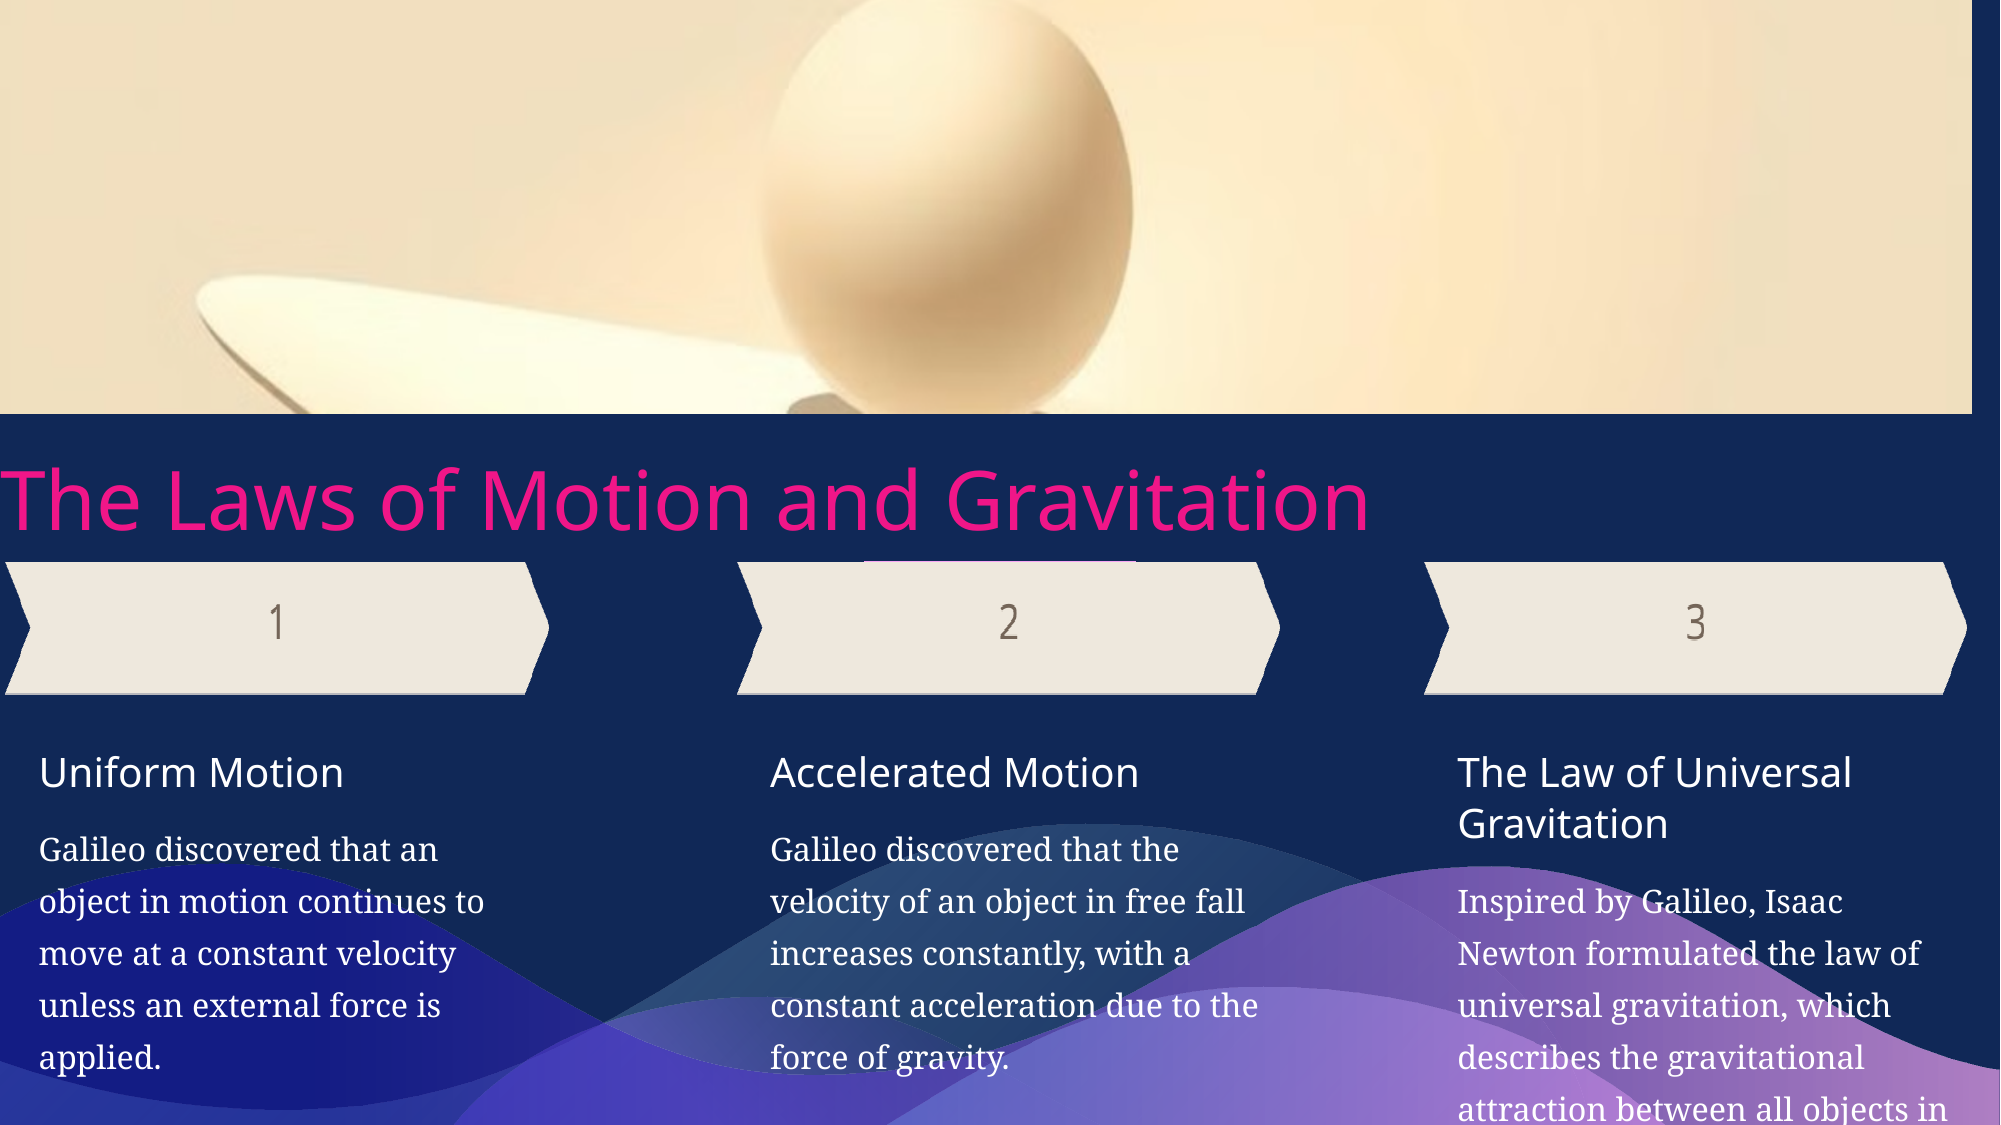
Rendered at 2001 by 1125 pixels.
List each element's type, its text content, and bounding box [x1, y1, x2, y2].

picture [736, 562, 1280, 695]
text_box Uniform Motion [38, 744, 349, 796]
text_box Galileo discovered that the velocity of an object in free fall increases constantly, with a constant acceleration due to the force of gravity. [769, 815, 1263, 1028]
picture [5, 562, 549, 695]
text_box Galileo discovered that an object in motion continues to move at a constant velocity unless an external force is applied. [38, 815, 532, 1028]
text_box Inspired by Galileo, Isaac Newton formulated the law of universal gravitation, which describes the gravitational attraction between all objects in the universe. [1457, 867, 1951, 1125]
picture [1424, 562, 1967, 695]
picture [0, 0, 1972, 414]
text_box The Laws of Motion and Gravitation [0, 443, 1314, 547]
text_box Accelerated Motion [769, 744, 1081, 796]
text_box The Law of Universal Gravitation [1457, 744, 1951, 867]
